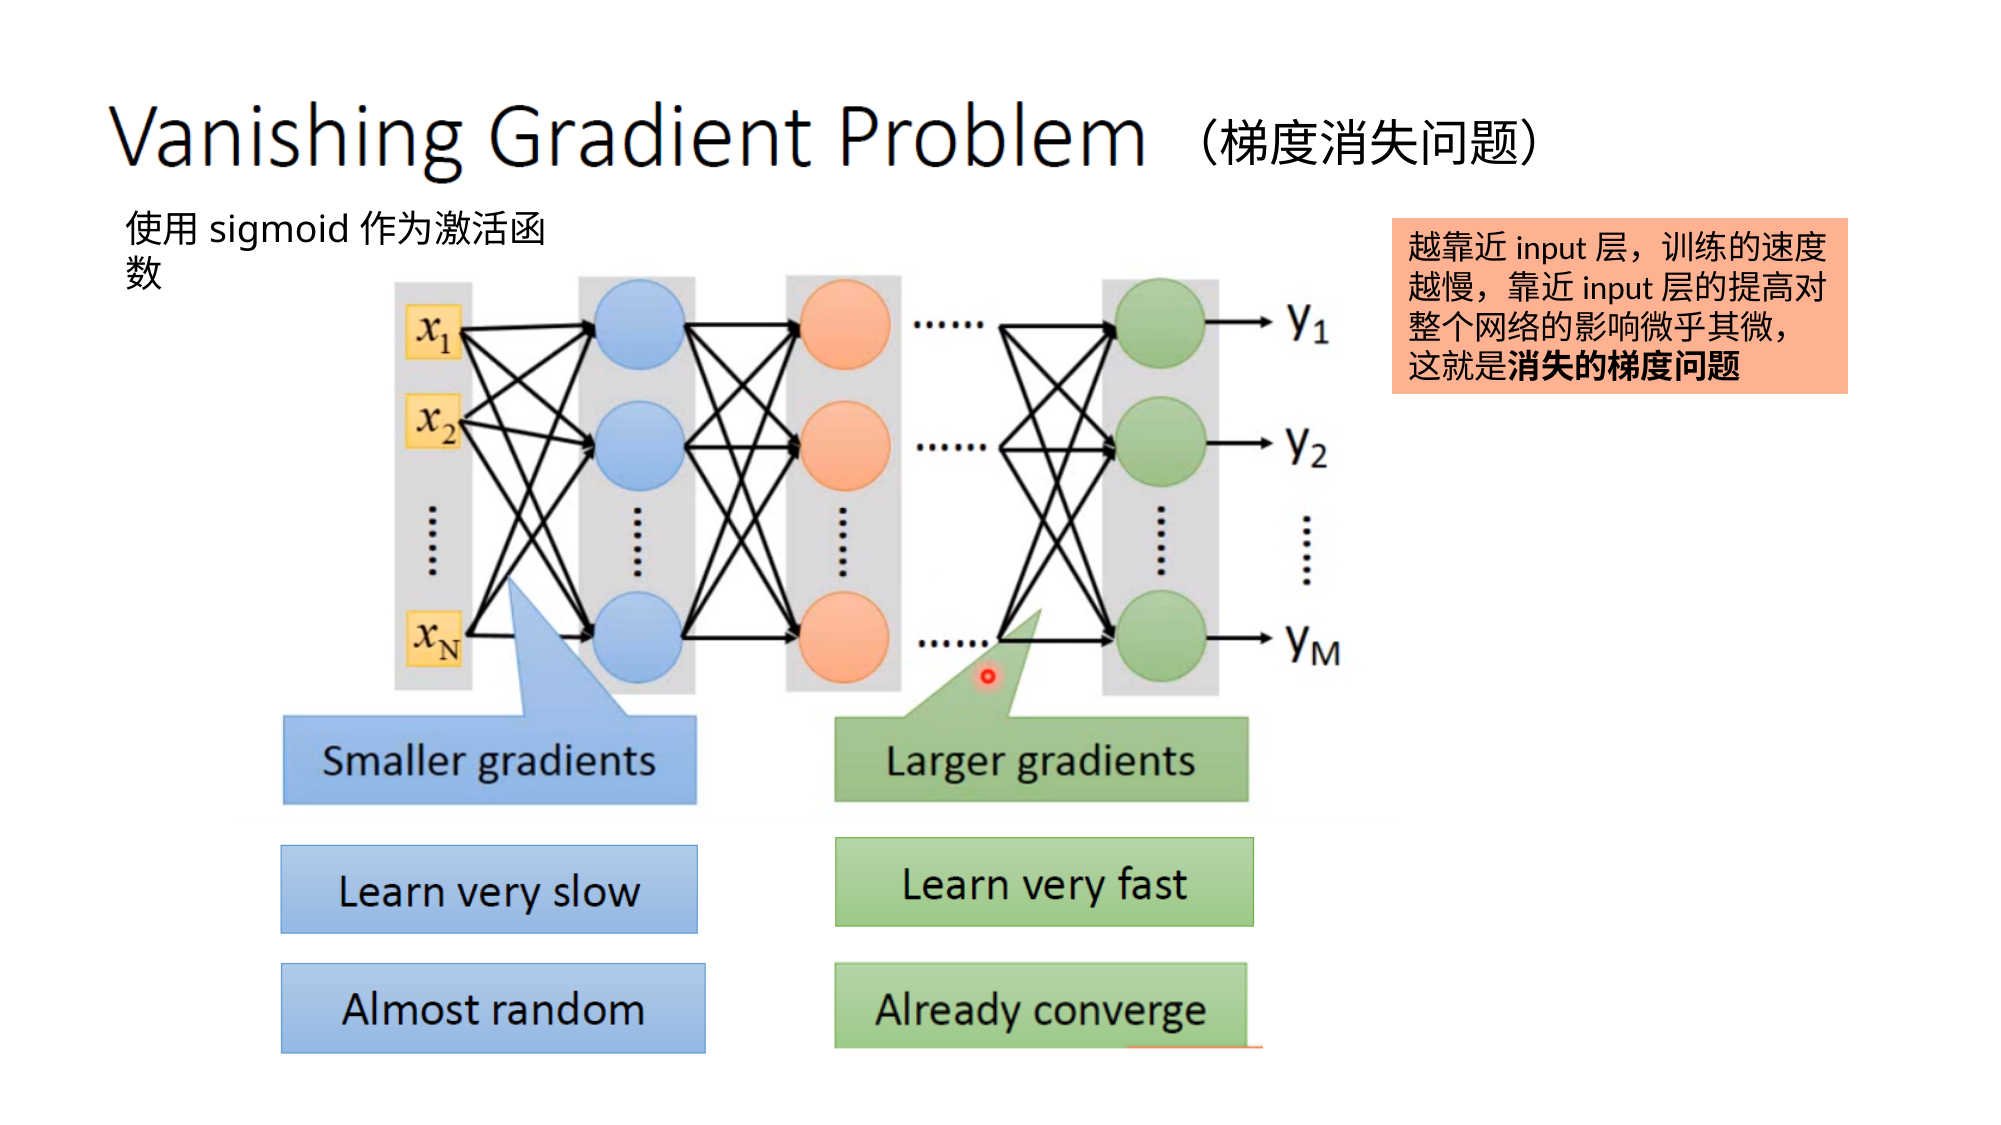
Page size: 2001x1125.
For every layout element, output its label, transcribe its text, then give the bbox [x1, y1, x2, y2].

picture [830, 950, 1263, 1052]
picture [232, 258, 1394, 819]
text_box （梯度消失问题） [1179, 103, 1776, 179]
picture [257, 951, 724, 1067]
text_box 使用sigmoid作为激活函数 [110, 197, 596, 303]
picture [270, 839, 711, 941]
text_box 越靠近input层，训练的速度越慢，靠近input层的提高对整个网络的影响微乎其微，这就是消失的梯度问题 [1393, 218, 1848, 394]
picture [821, 824, 1272, 940]
picture [92, 66, 1179, 195]
